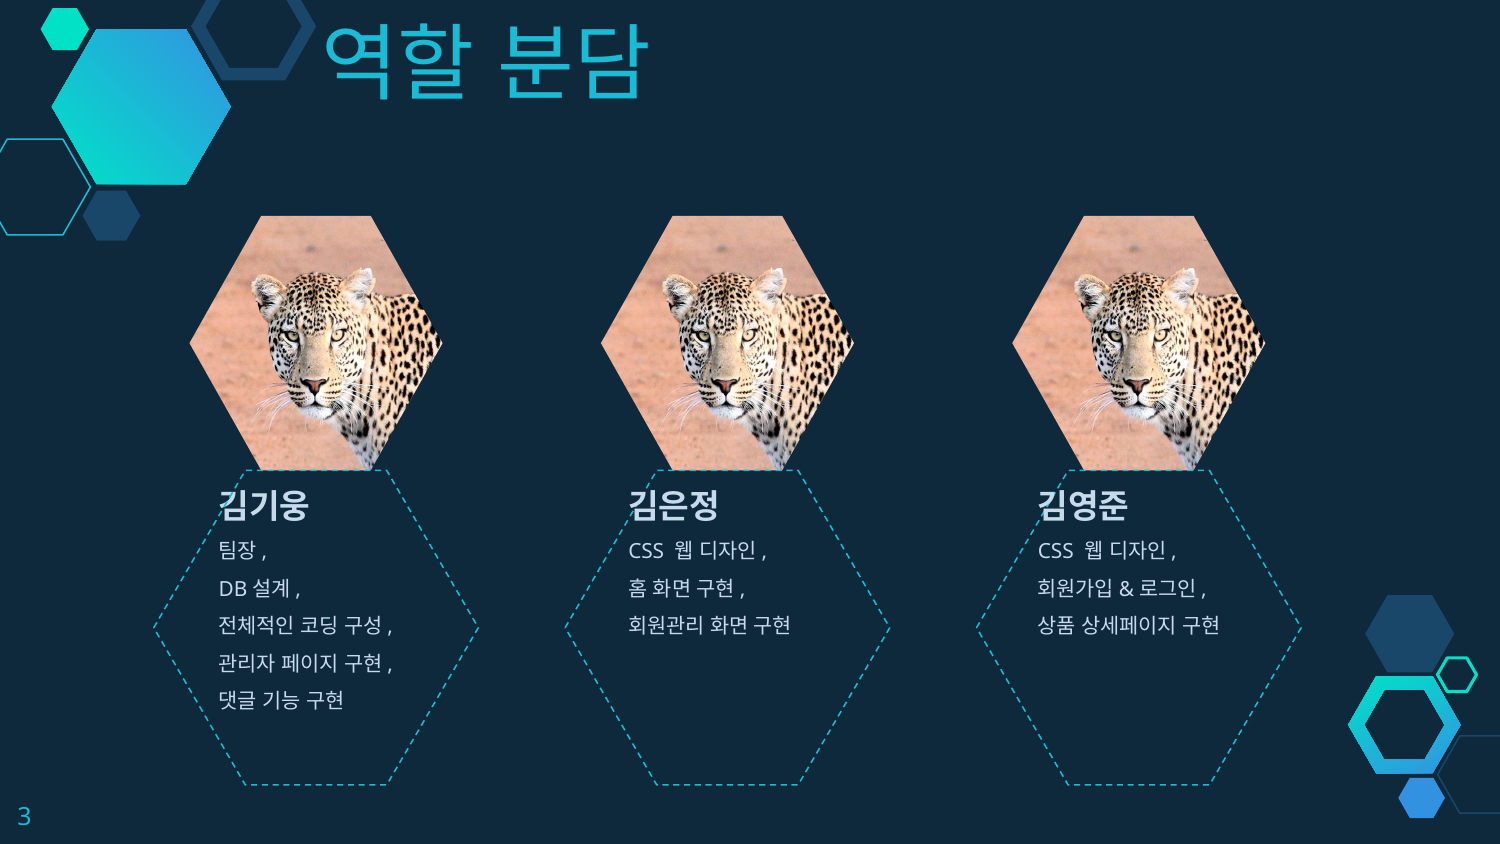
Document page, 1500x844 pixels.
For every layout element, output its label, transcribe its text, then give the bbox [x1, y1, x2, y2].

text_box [976, 215, 1302, 786]
title 역할 분담 [306, 10, 1046, 125]
slide_number 3 [2, 785, 93, 844]
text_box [153, 215, 479, 786]
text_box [564, 215, 890, 786]
